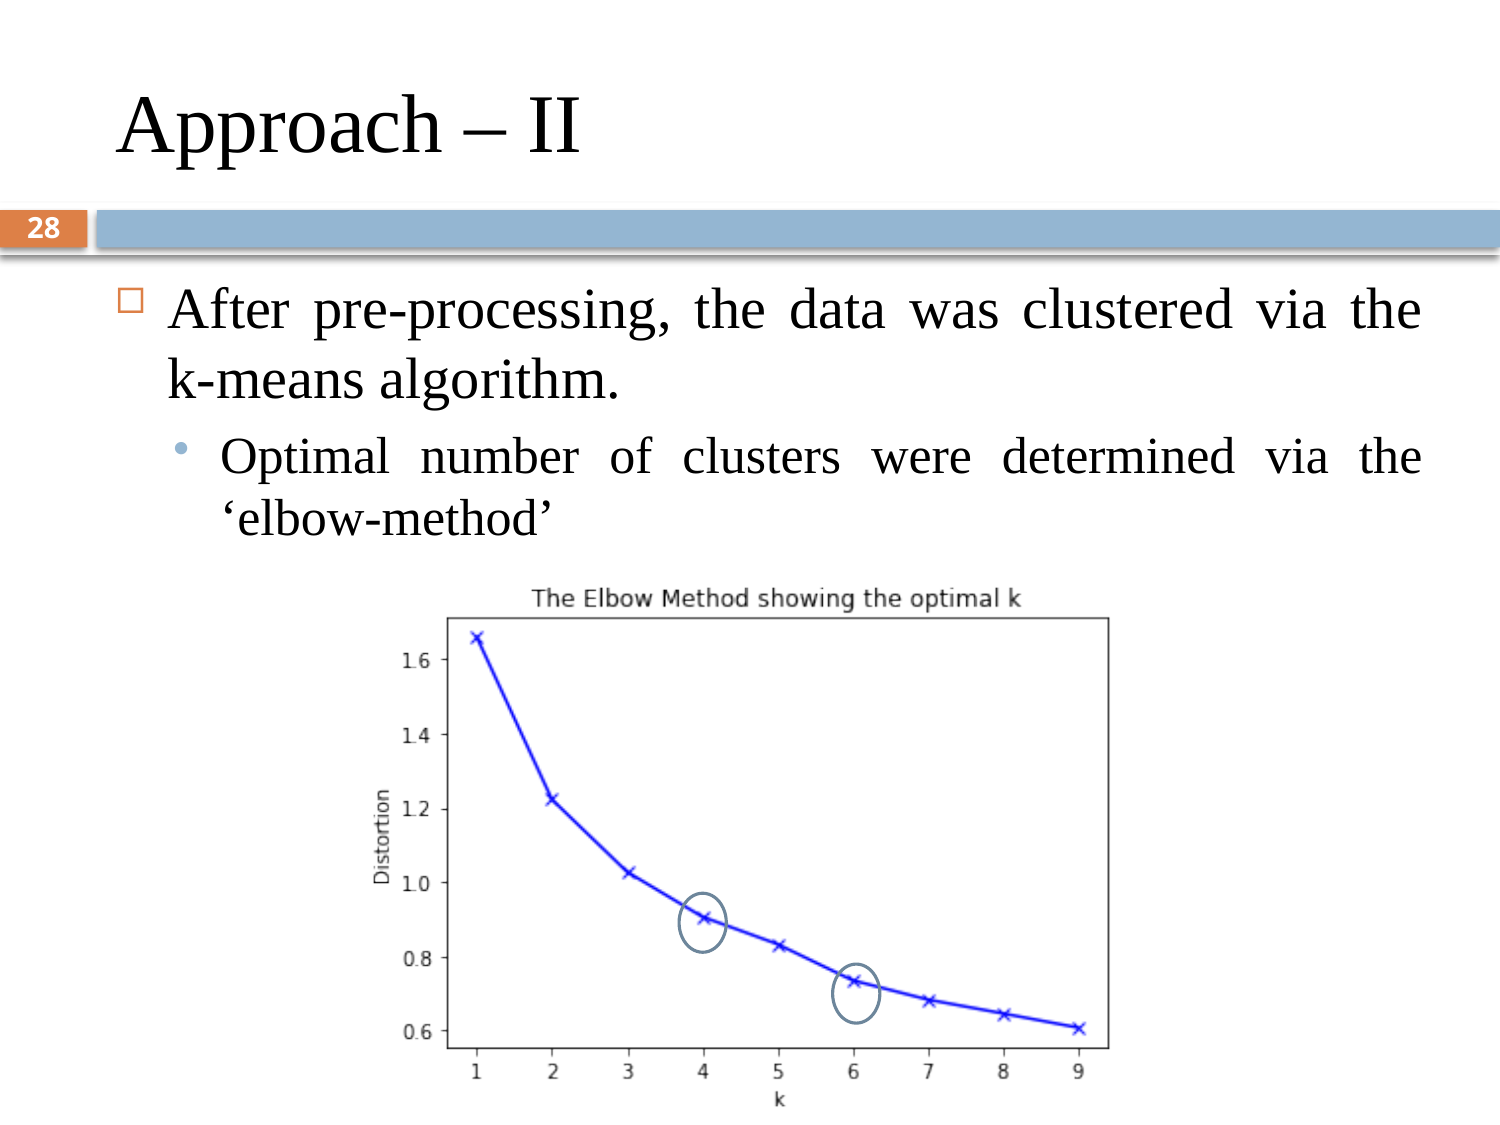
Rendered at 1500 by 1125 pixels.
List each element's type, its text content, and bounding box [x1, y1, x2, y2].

list After pre-processing, the data was clustered via the k-means algorithm. Optimal number of clusters were determined via the ‘elbow-method’ [100, 262, 1438, 1000]
picture [359, 573, 1129, 1124]
title Approach – II [100, 37, 1438, 200]
slide_number 28 [0, 208, 88, 249]
